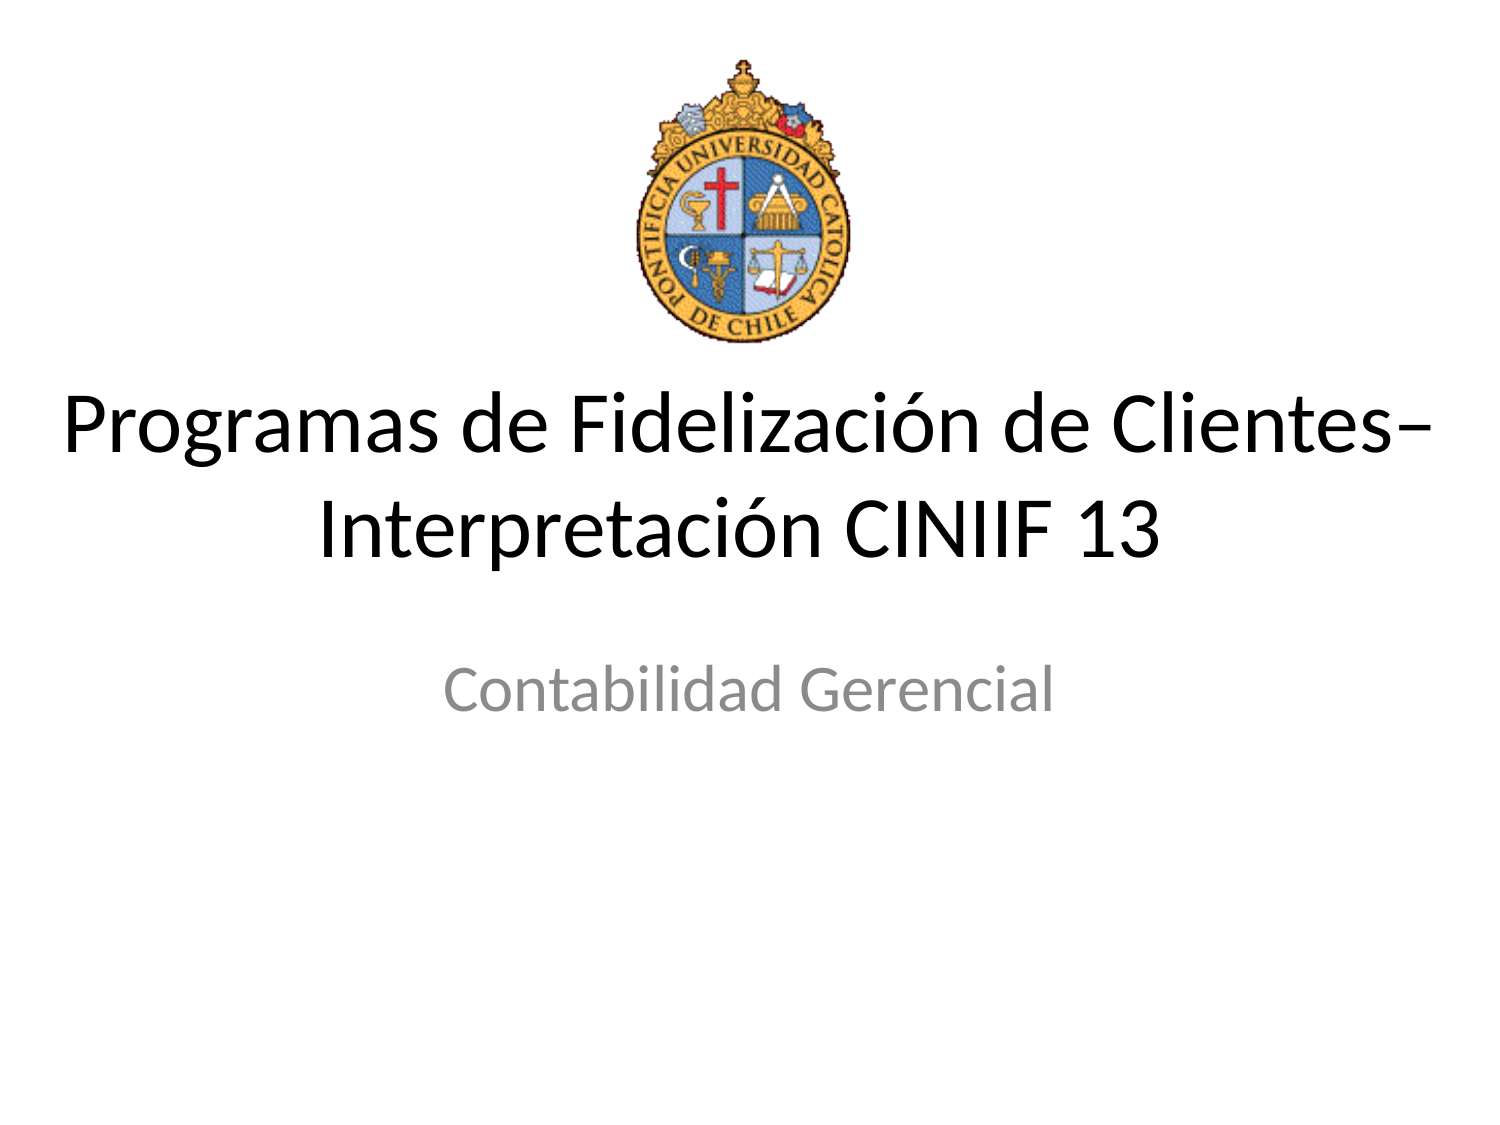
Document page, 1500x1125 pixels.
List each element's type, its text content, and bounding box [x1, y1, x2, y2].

subtitle Contabilidad Gerencial [225, 637, 1275, 811]
title Programas de Fidelización de Clientes– Interpretación CINIIF 13 [0, 349, 1500, 591]
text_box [608, 54, 881, 350]
